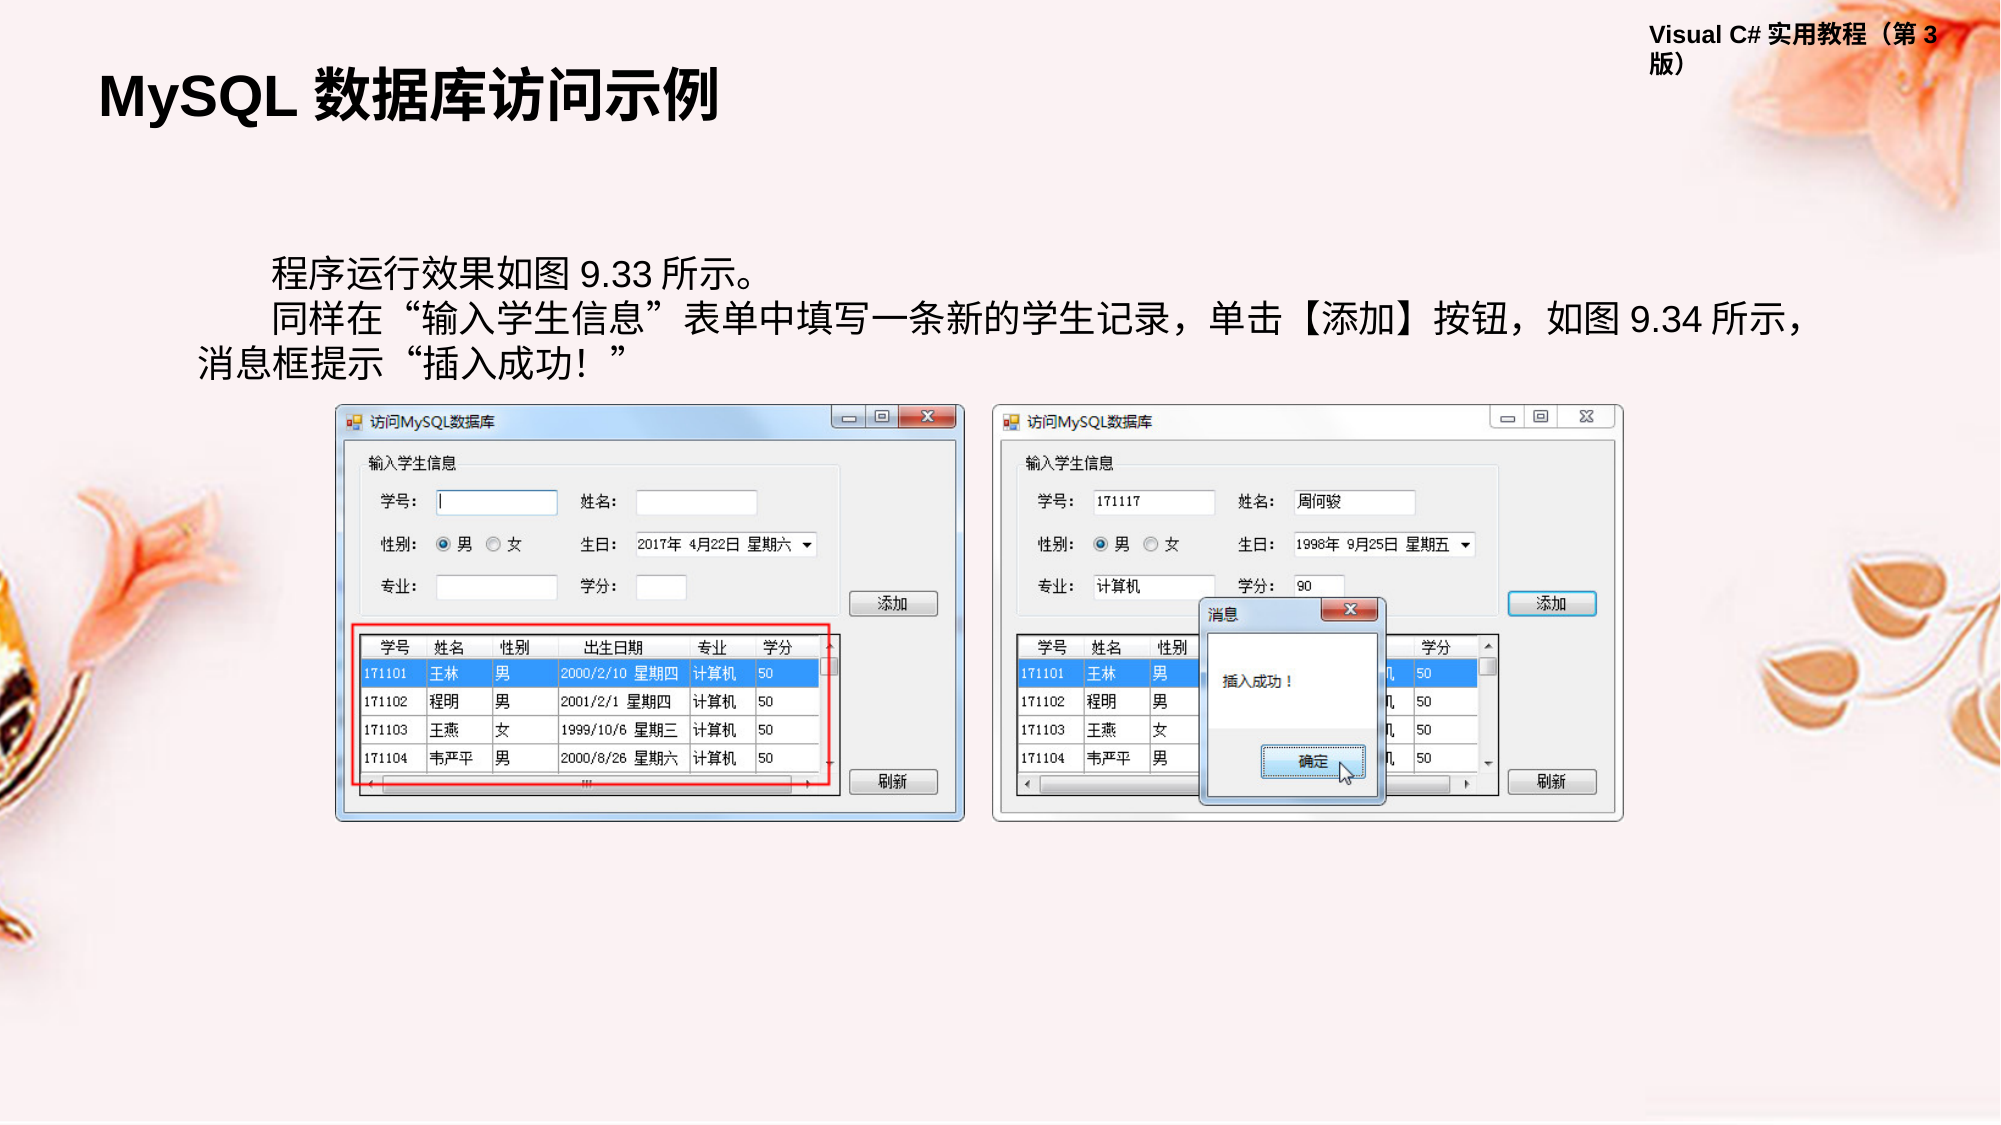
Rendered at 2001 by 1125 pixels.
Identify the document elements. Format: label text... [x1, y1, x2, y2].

text_box 程序运行效果如图9.33所示。 同样在“输入学生信息”表单中填写一条新的学生记录，单击【添加】按钮，如图9.34所示，消息框提示“插入成功！” [183, 242, 1802, 393]
text_box MySQL数据库访问示例 [83, 58, 1846, 136]
picture [0, 0, 2001, 1125]
